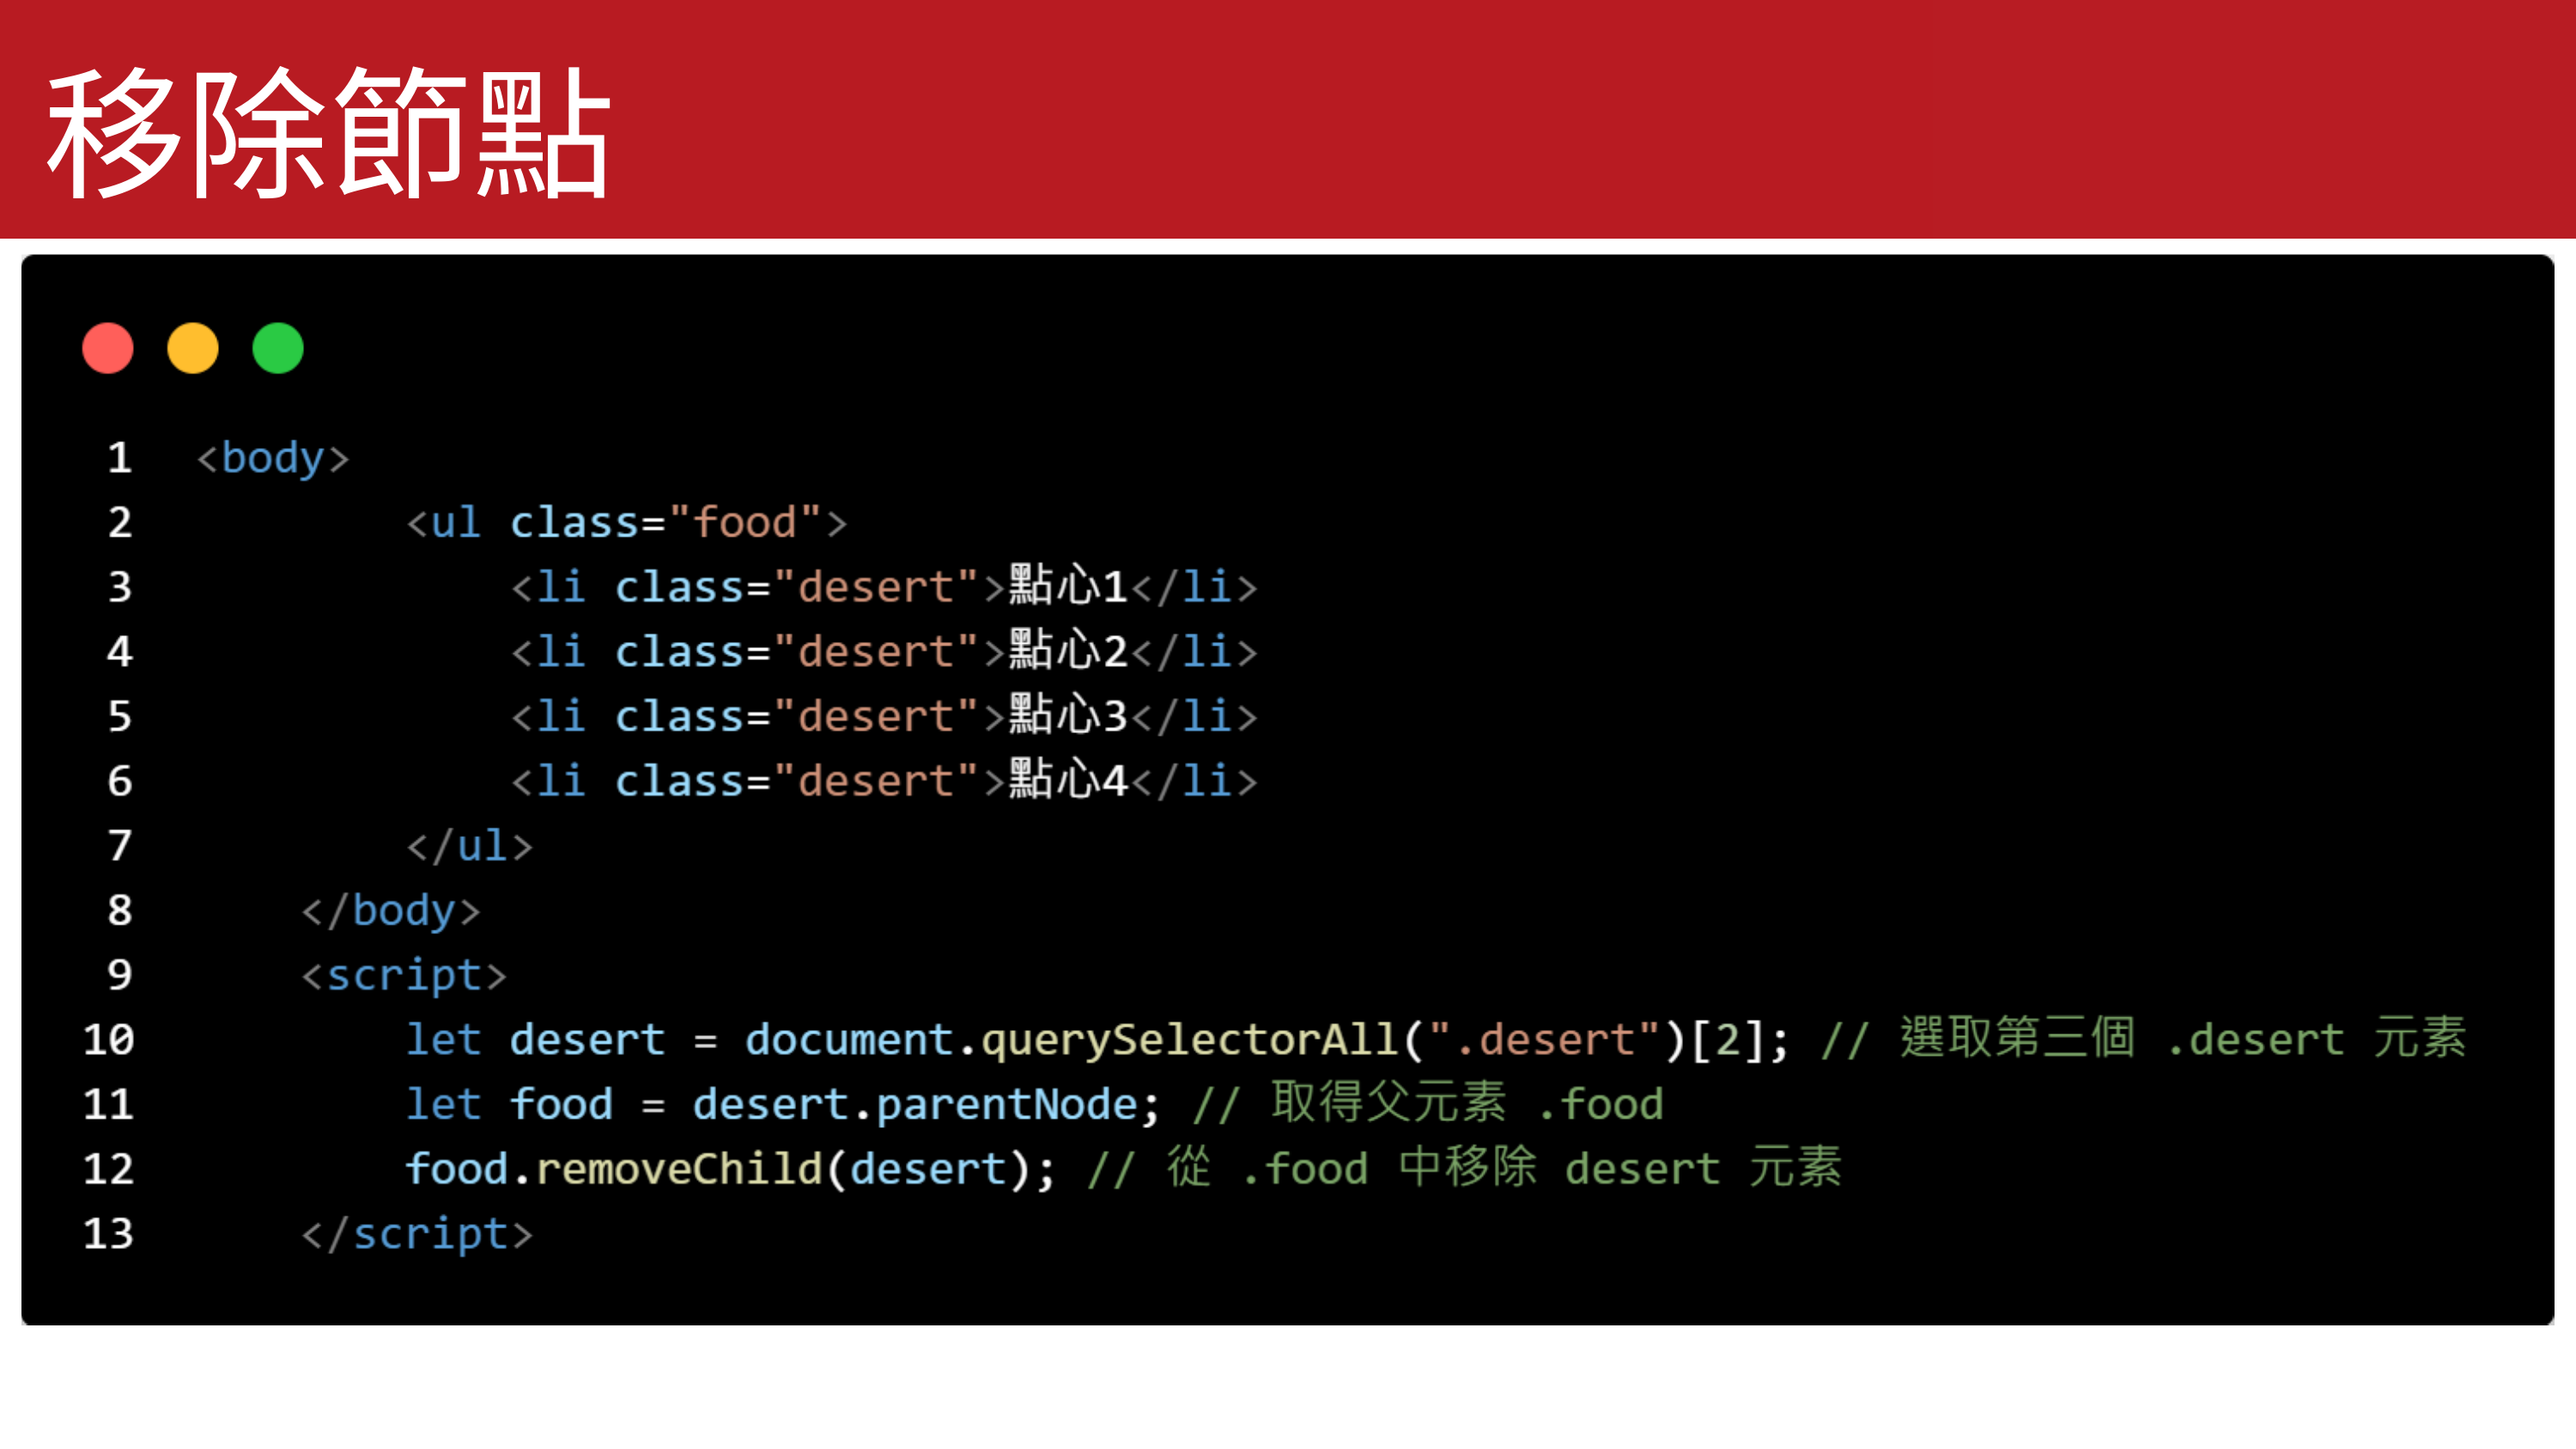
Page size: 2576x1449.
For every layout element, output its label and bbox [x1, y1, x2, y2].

text_box [0, 0, 2576, 239]
picture [21, 253, 2555, 1325]
